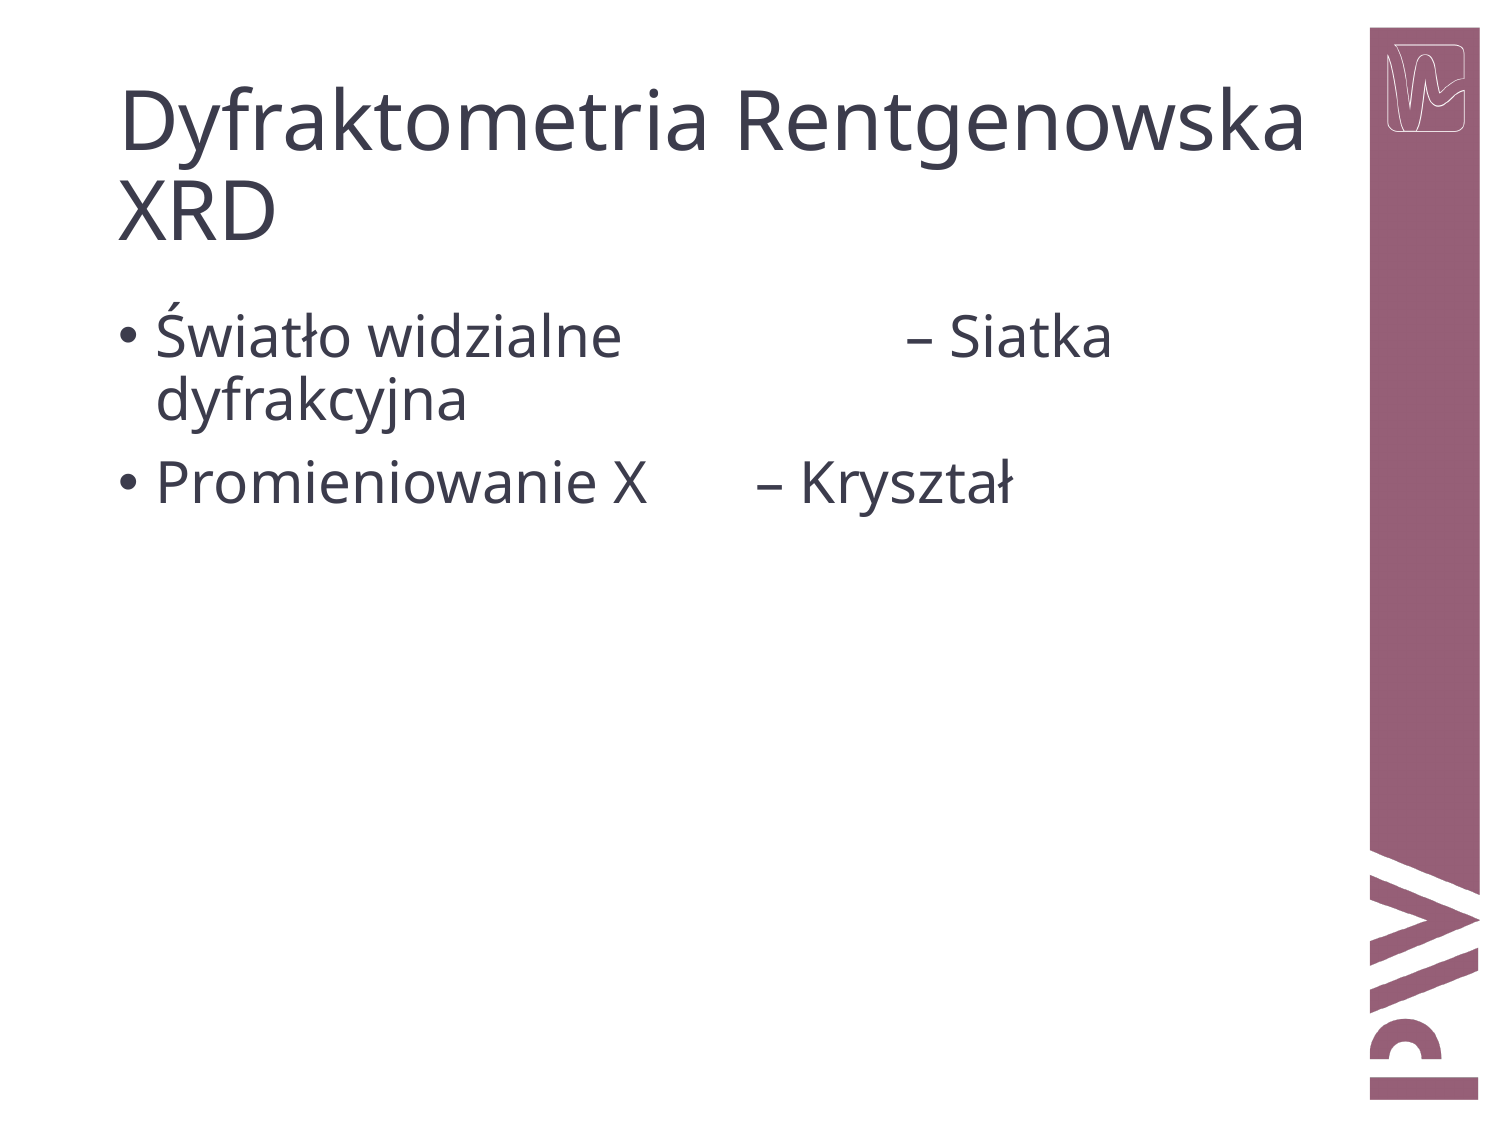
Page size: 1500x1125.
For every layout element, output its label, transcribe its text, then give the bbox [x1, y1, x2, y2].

title Dyfraktometria Rentgenowska XRD [103, 59, 1343, 278]
picture [1369, 0, 1500, 1125]
